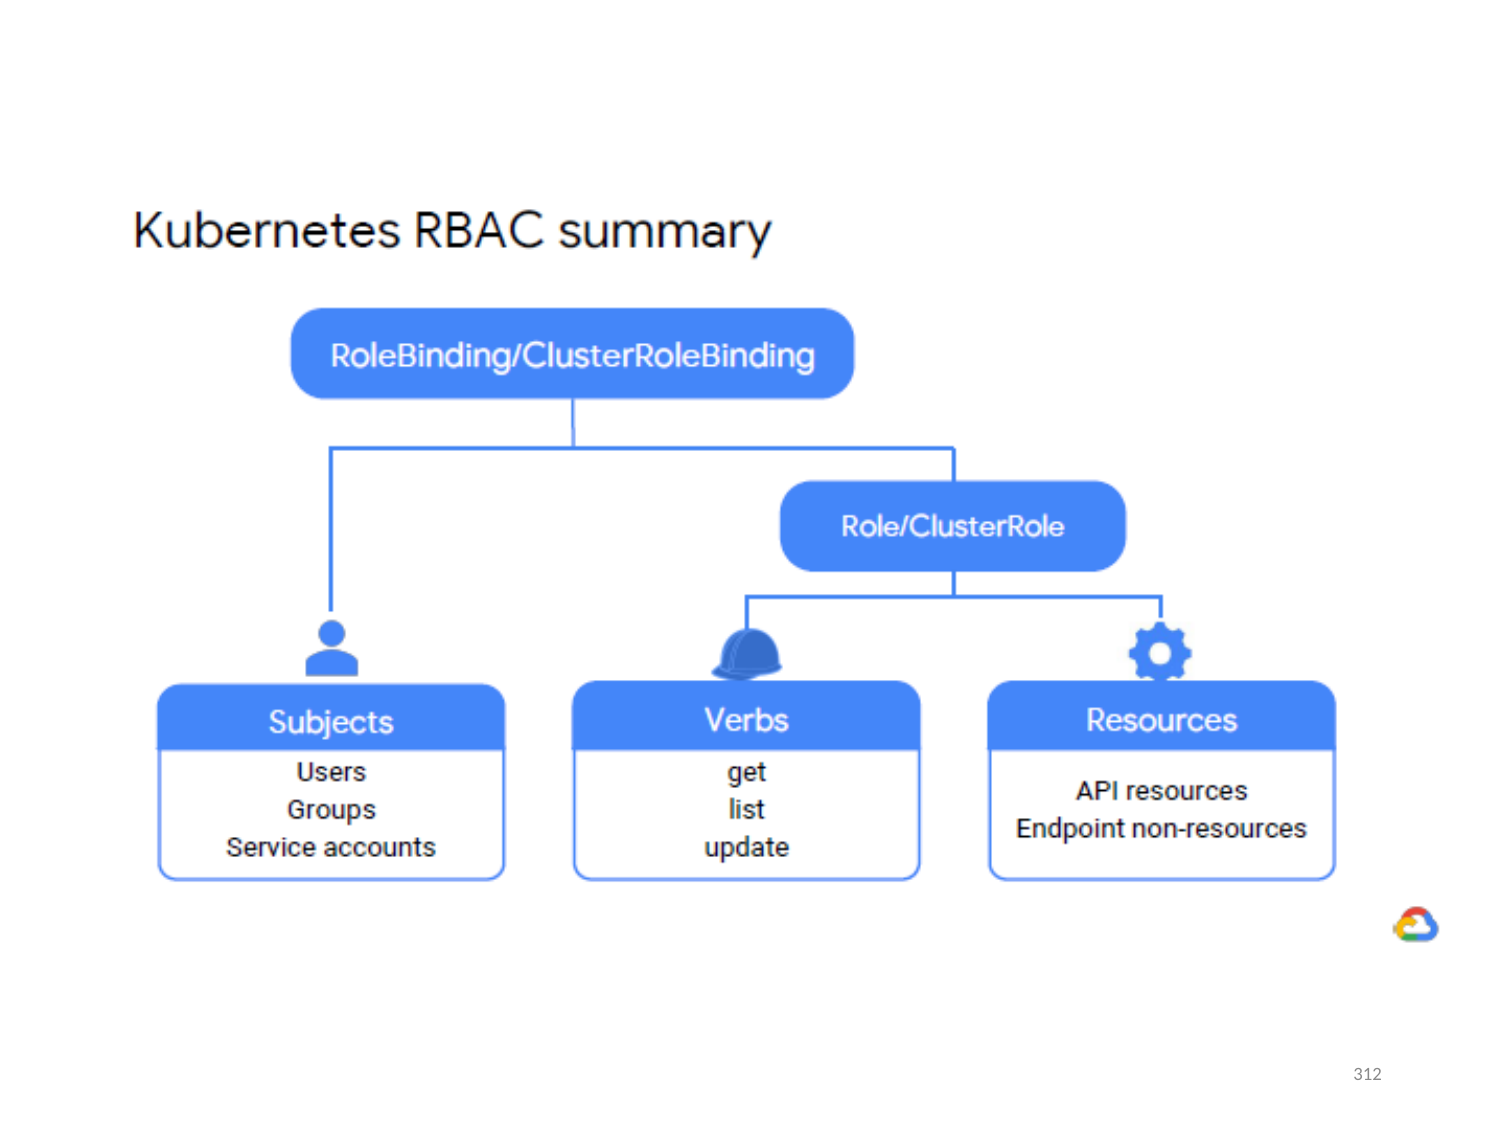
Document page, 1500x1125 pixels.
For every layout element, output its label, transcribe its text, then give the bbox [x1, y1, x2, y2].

text_box 312 [1059, 1042, 1397, 1103]
picture [0, 139, 1500, 970]
